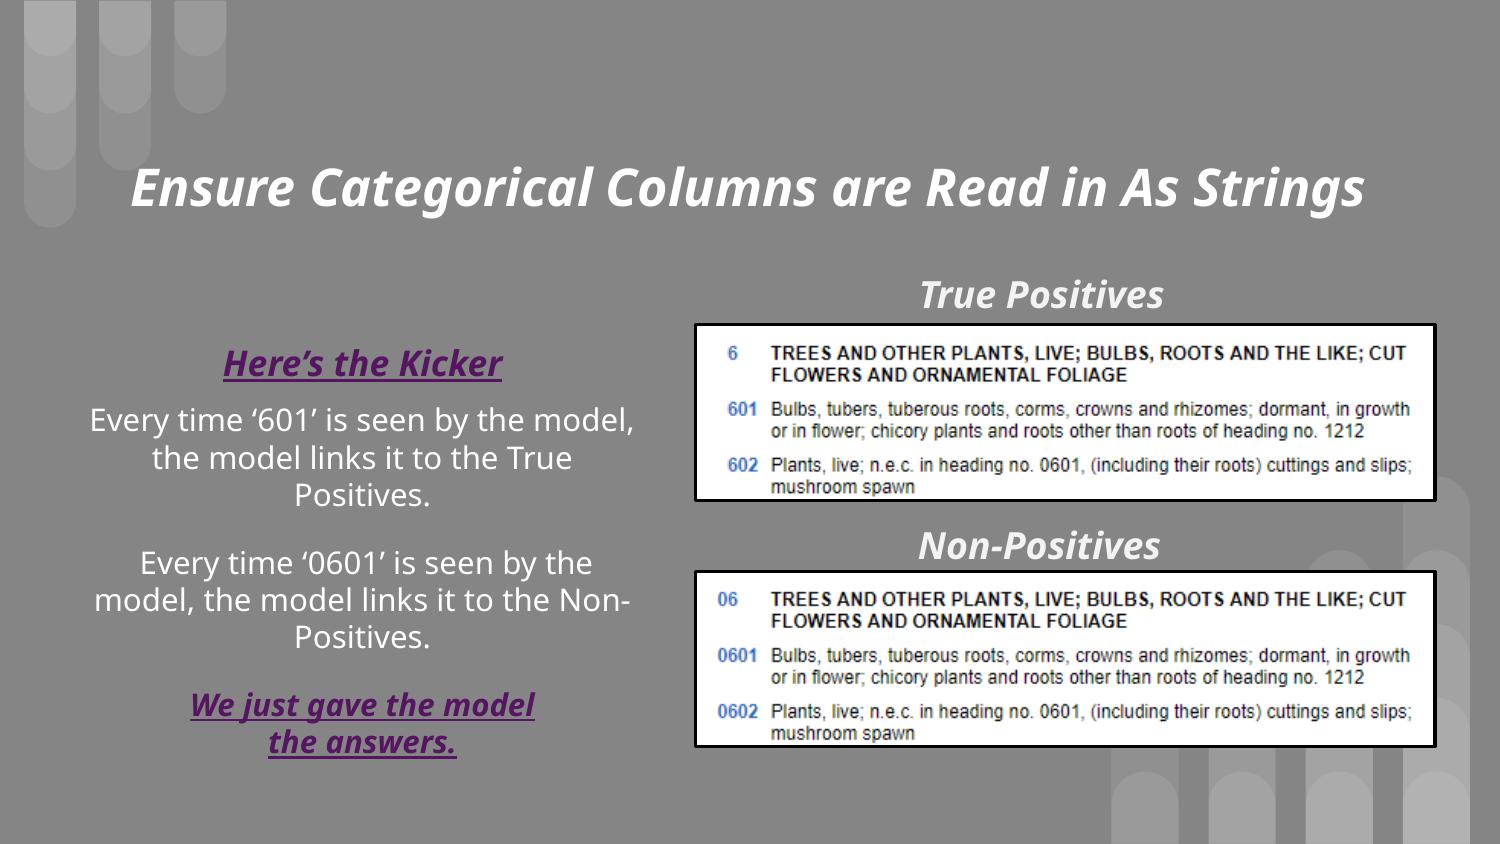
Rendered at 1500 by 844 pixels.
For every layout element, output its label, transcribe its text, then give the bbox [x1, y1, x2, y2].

title Ensure Categorical Columns are Read in As Strings [115, 144, 1385, 228]
picture [696, 572, 1434, 746]
picture [696, 326, 1434, 499]
text_box True Positives [903, 256, 1249, 318]
text_box Non-Positives [898, 508, 1181, 571]
list Here’s the Kicker Every time ‘601’ is seen by the model, the model links it to the True Positives. Every time ‘0601’ is seen by the model, the model links it to the Non-Positives. We just gave the model the answers. [66, 325, 659, 698]
